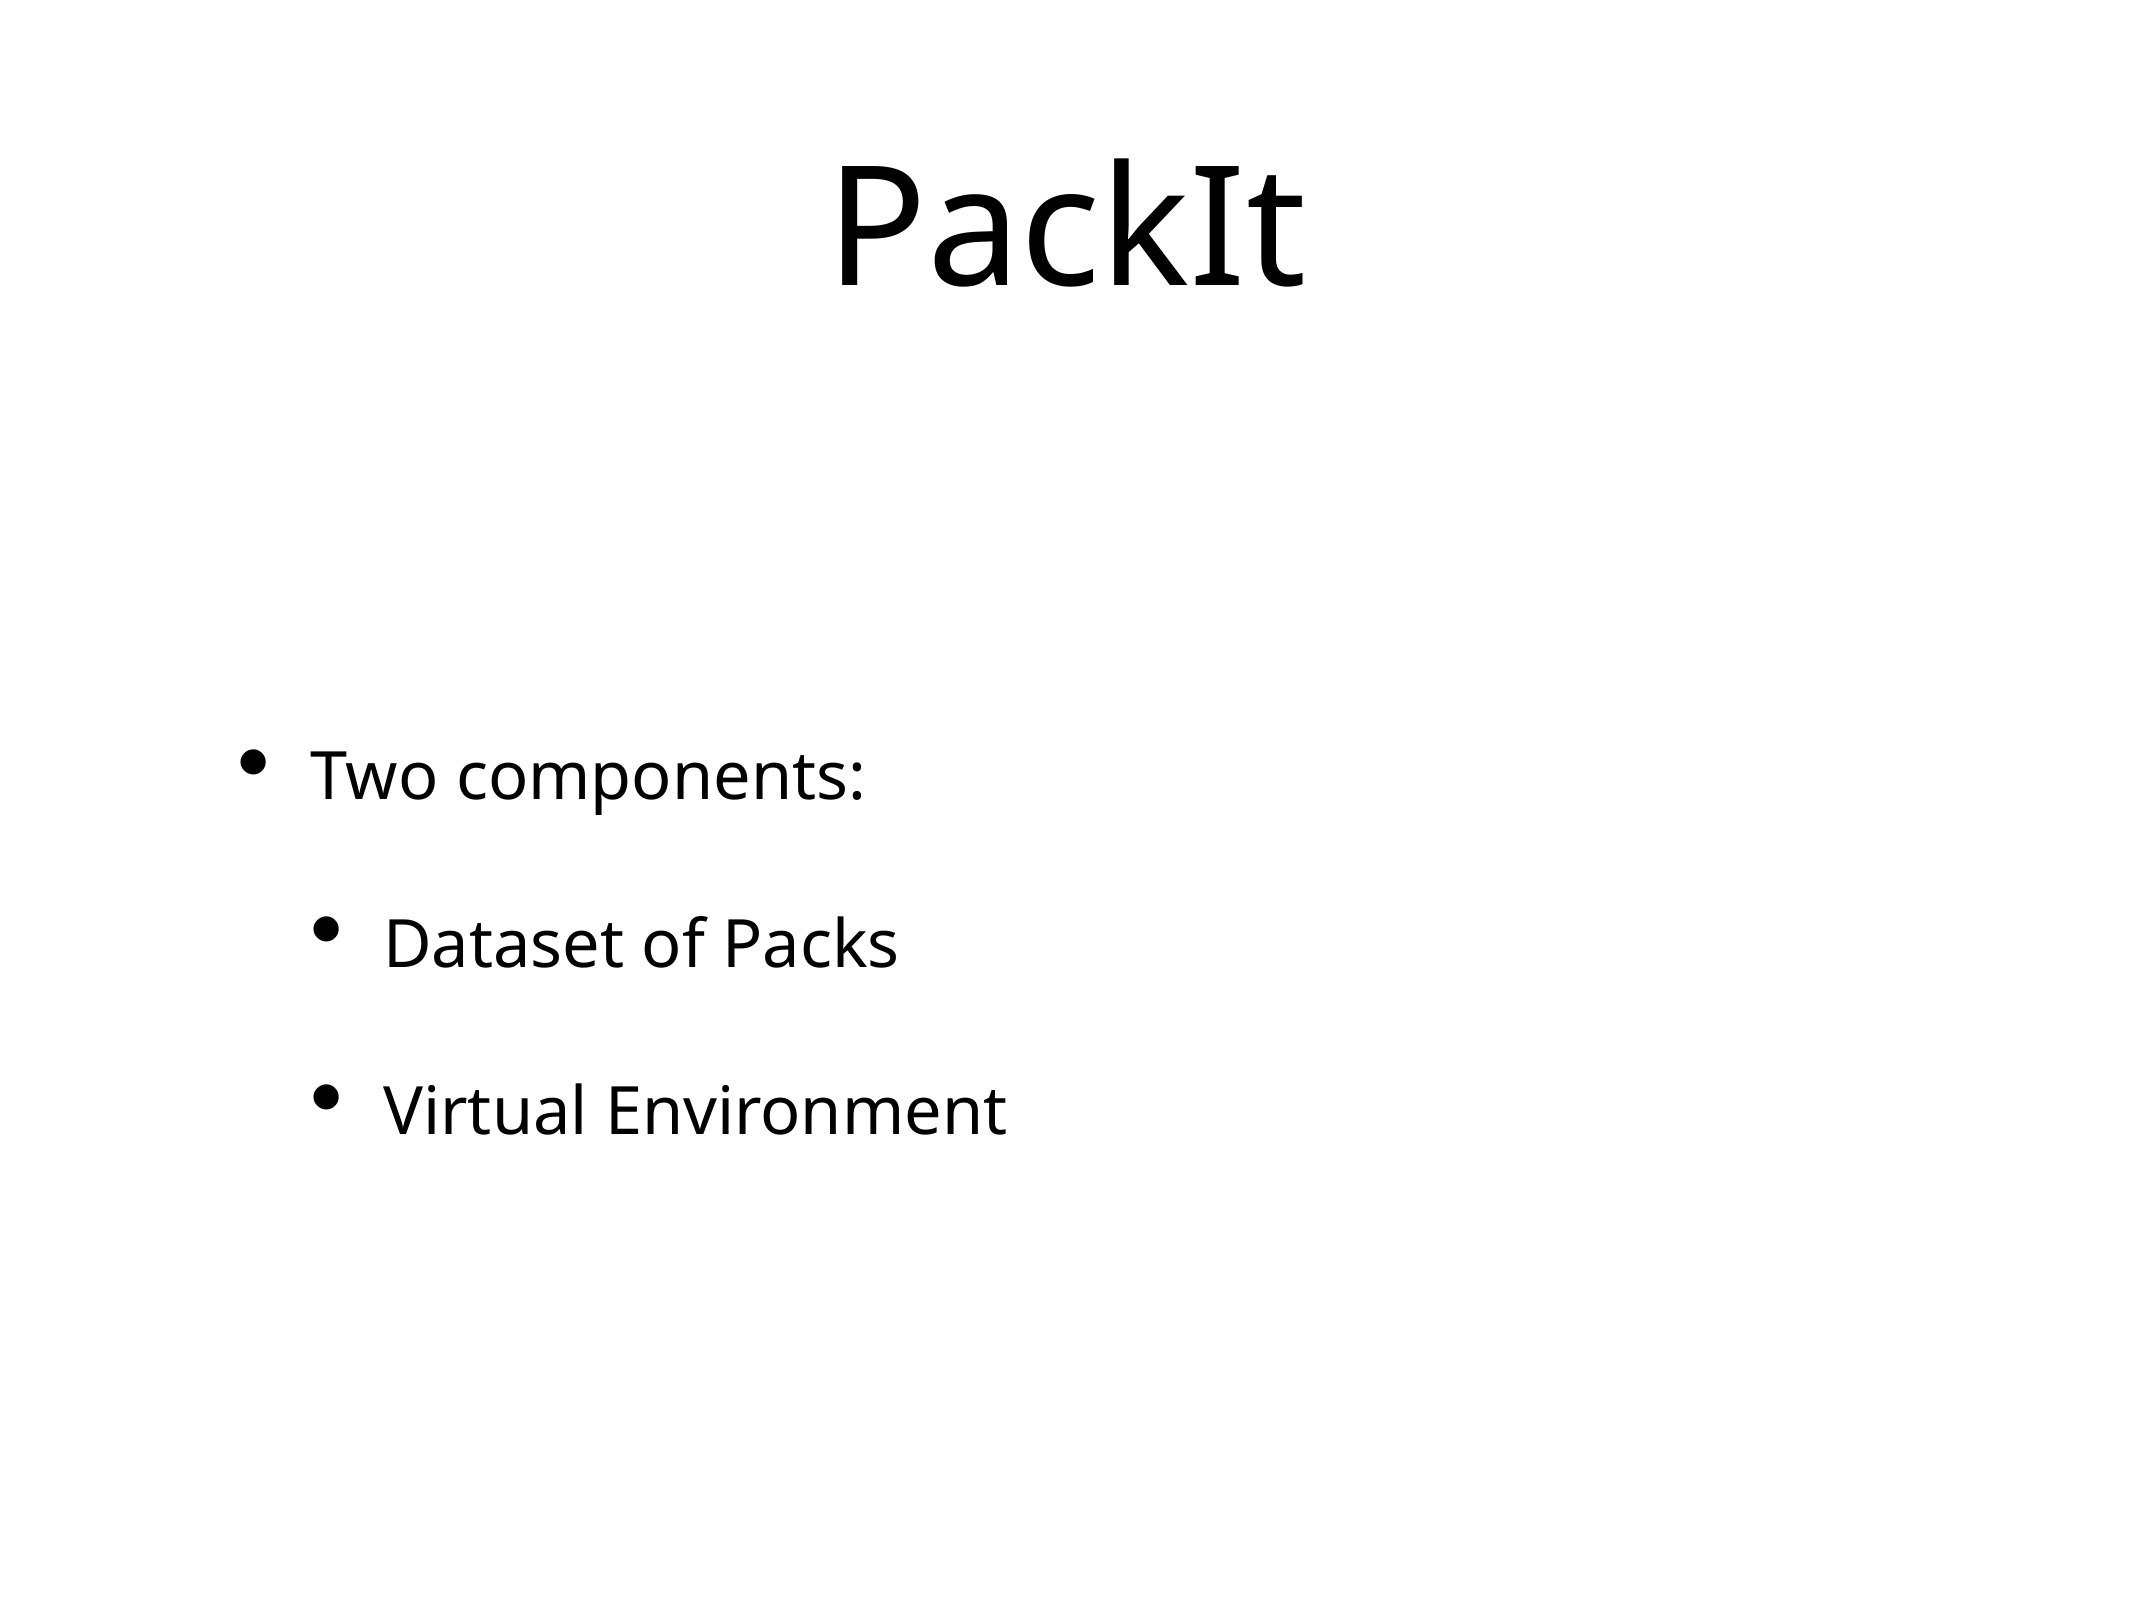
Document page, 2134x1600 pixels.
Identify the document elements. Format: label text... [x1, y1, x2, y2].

list Two components: Dataset of Packs Virtual Environment [155, 424, 1978, 1457]
title PackIt [155, 41, 1978, 397]
